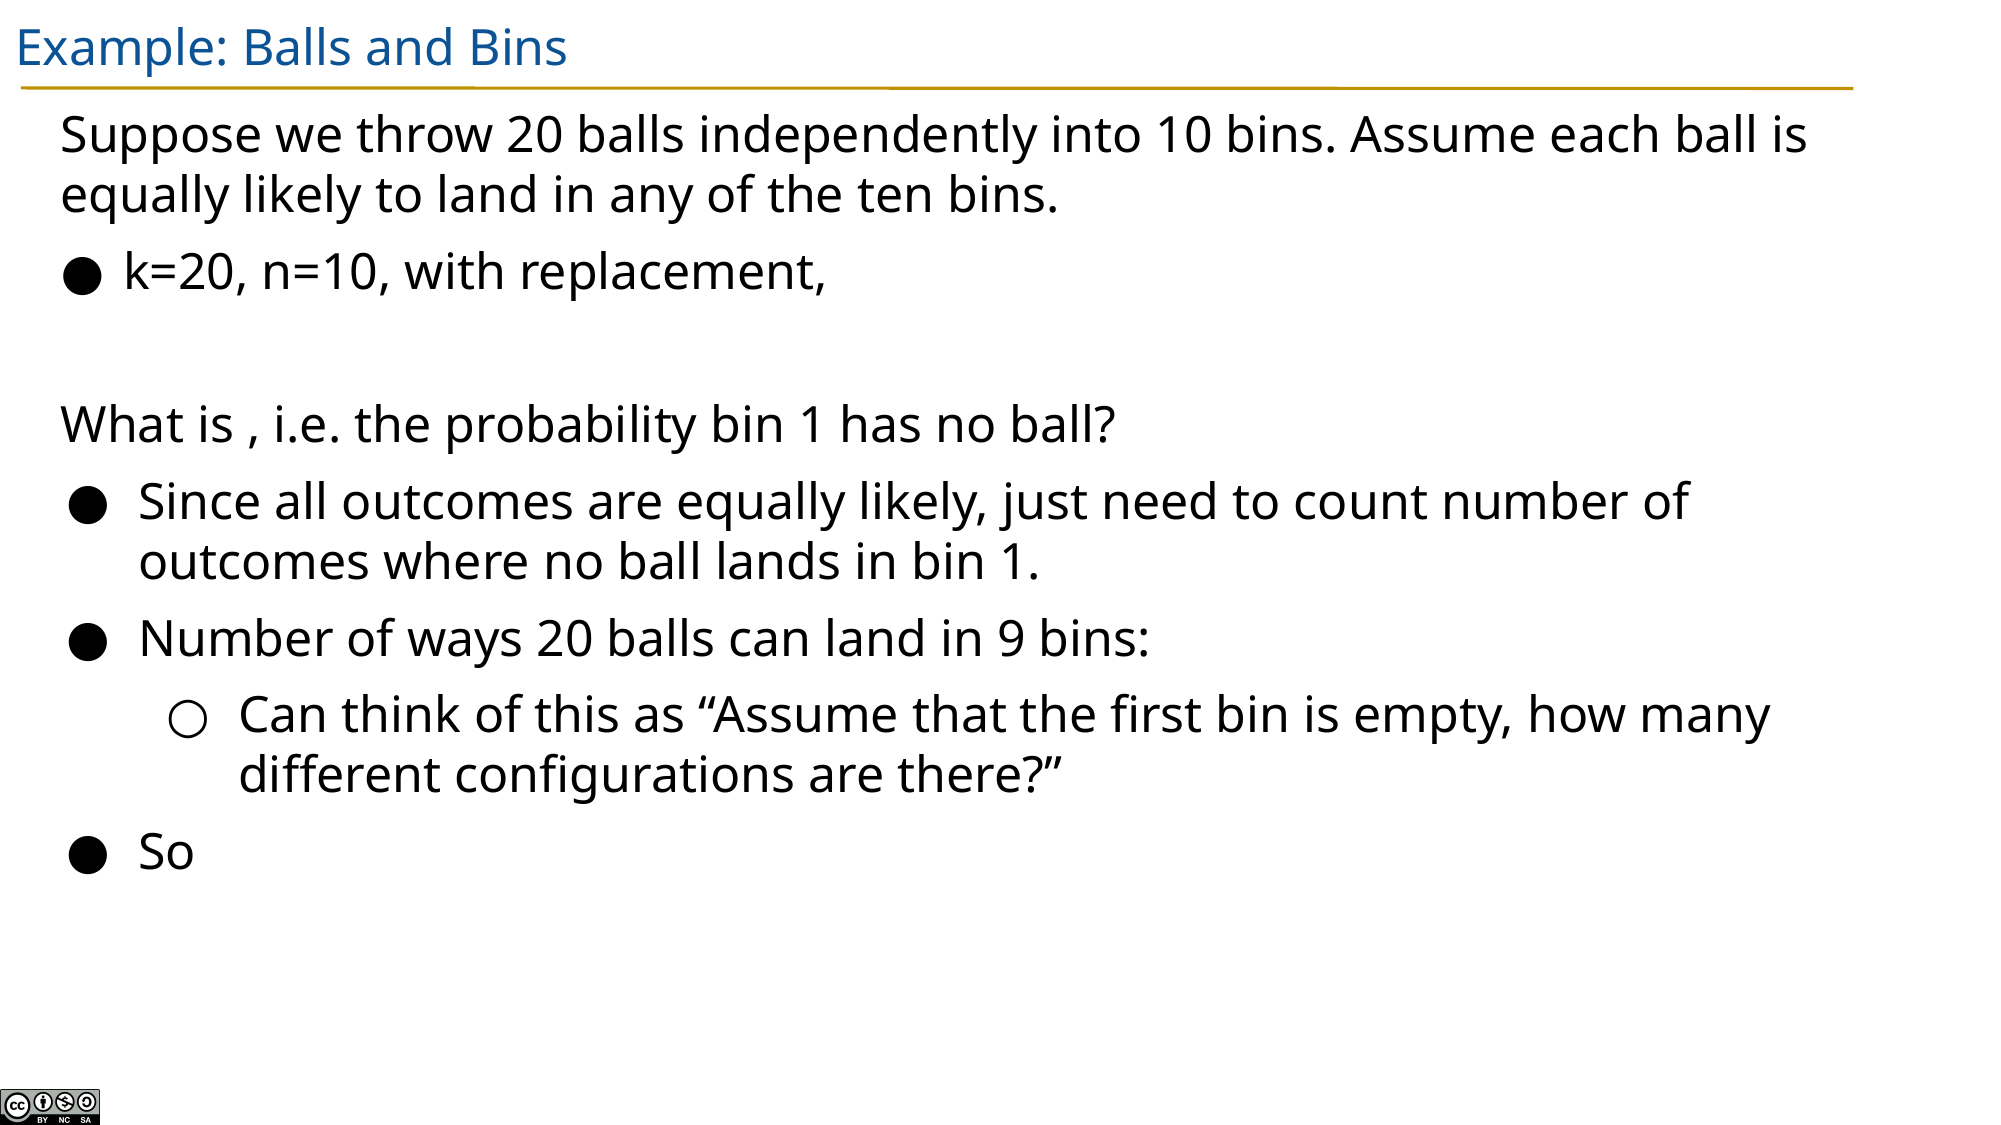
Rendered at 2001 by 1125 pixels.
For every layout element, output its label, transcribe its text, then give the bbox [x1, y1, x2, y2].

title Example: Balls and Bins [0, 0, 1864, 87]
picture [0, 1089, 100, 1125]
